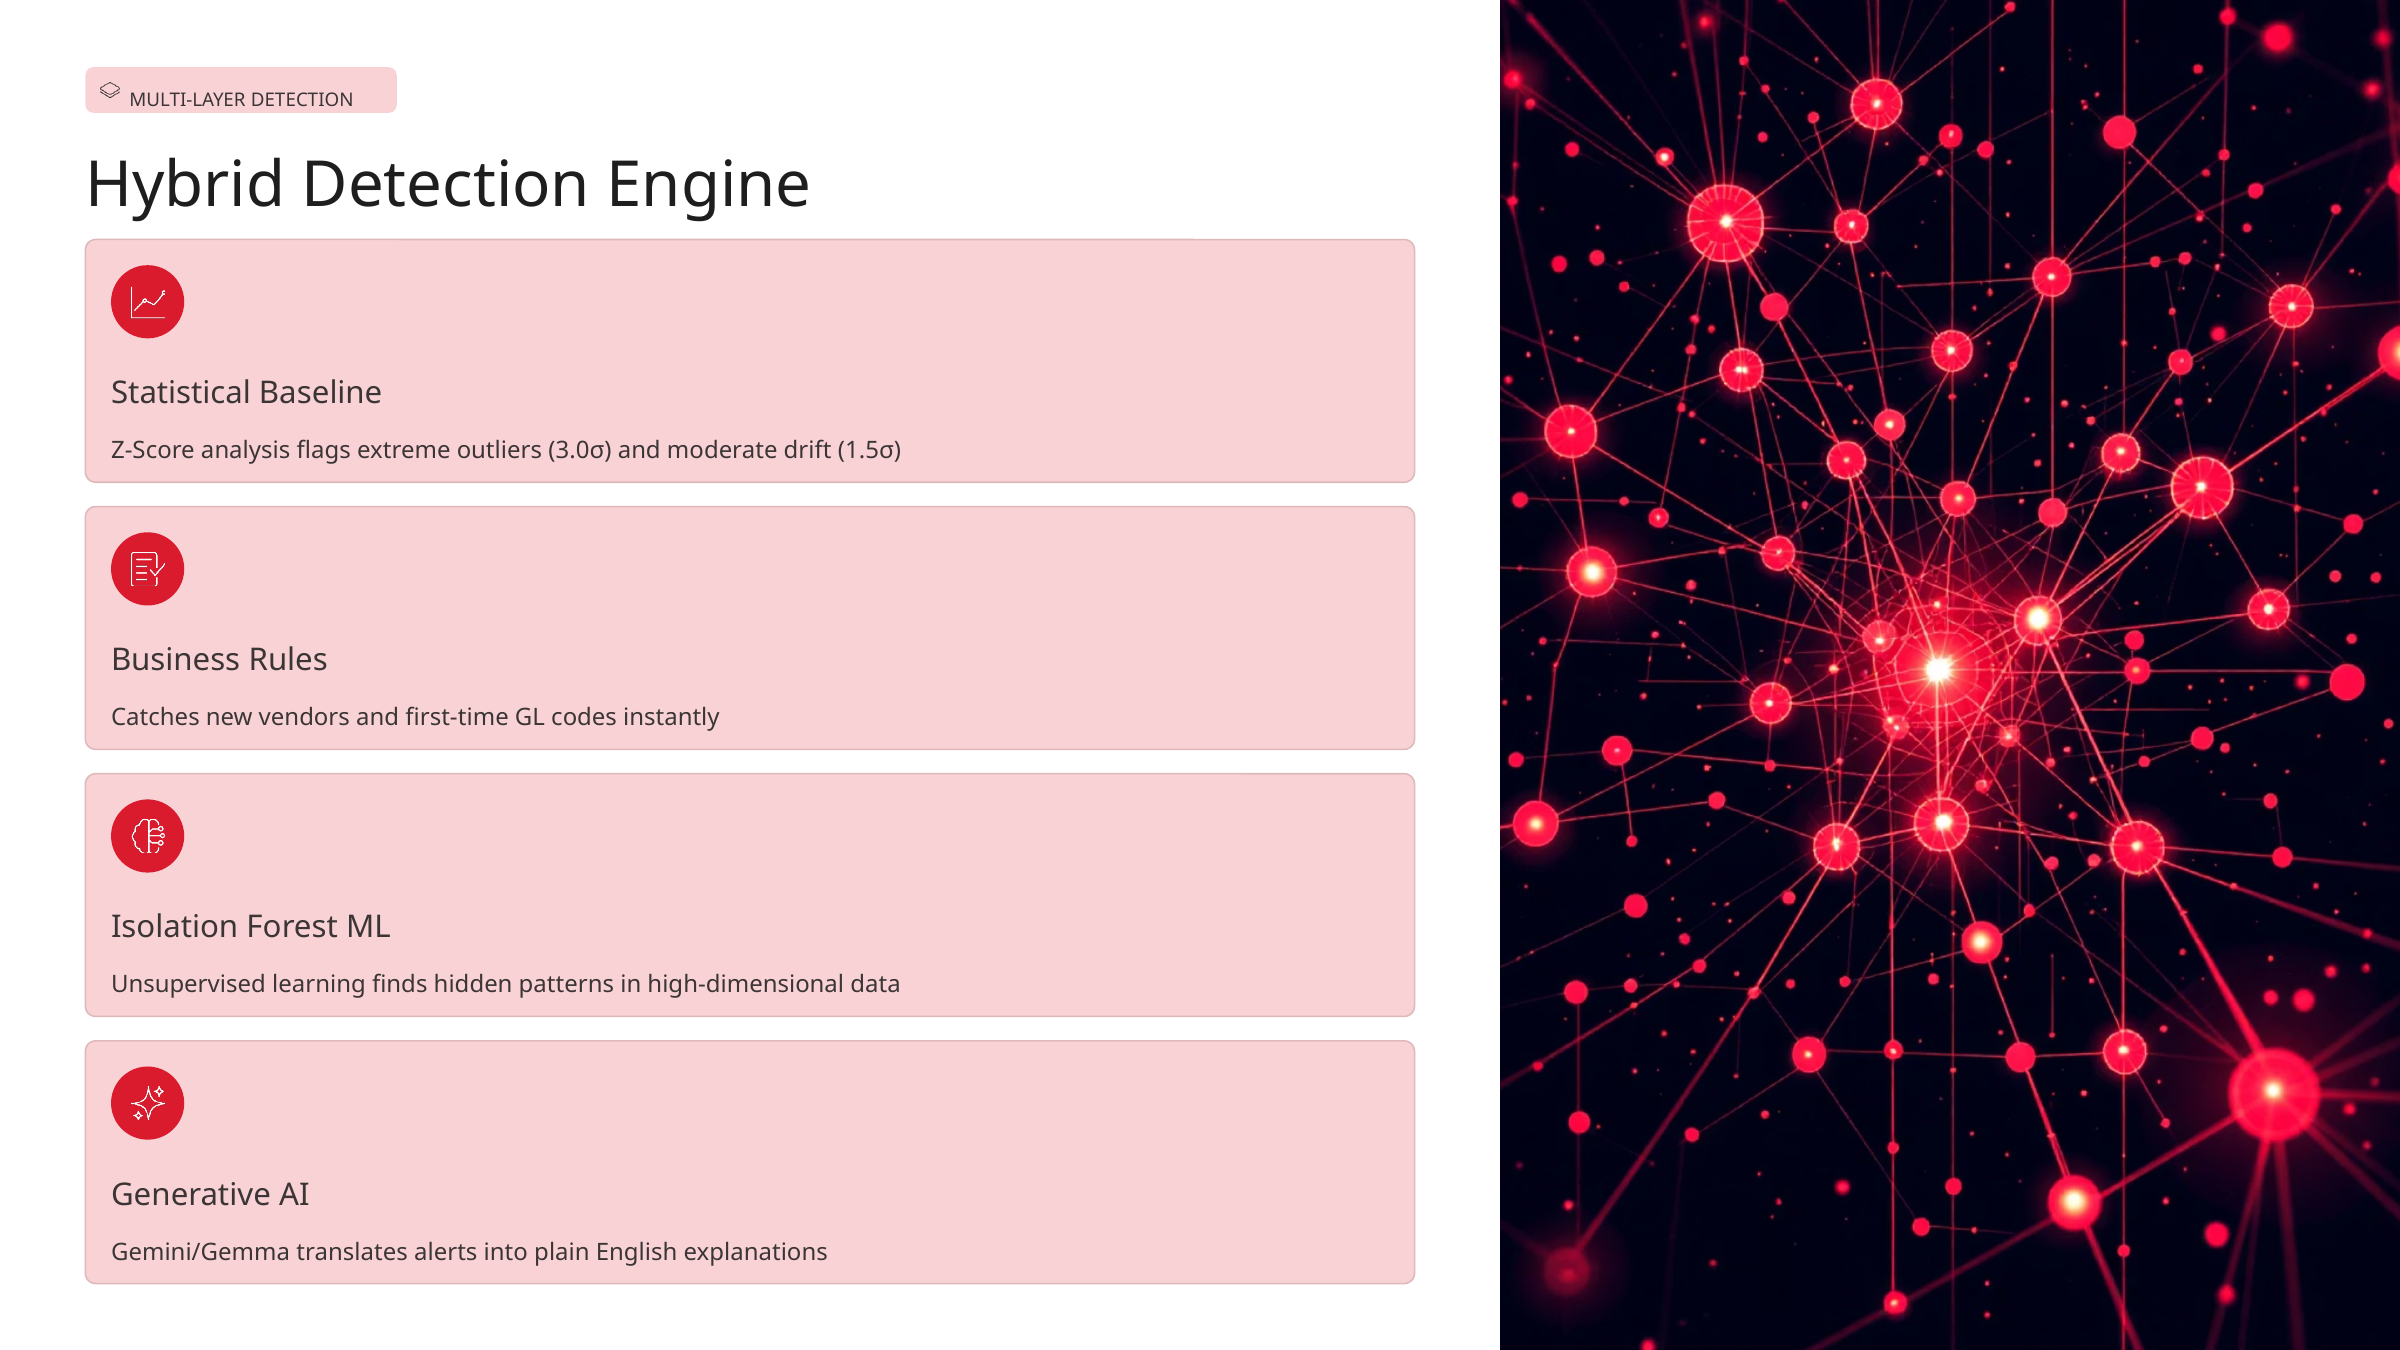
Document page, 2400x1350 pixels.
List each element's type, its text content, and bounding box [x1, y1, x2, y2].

picture [99, 79, 120, 100]
text_box Unsupervised learning finds hidden patterns in high-dimensional data [111, 951, 1389, 991]
text_box Isolation Forest ML [111, 896, 433, 938]
text_box Hybrid Detection Engine [85, 122, 895, 203]
text_box Business Rules [111, 629, 433, 670]
text_box Z-Score analysis flags extreme outliers (3.0σ) and moderate drift (1.5σ) [111, 417, 1389, 457]
text_box [111, 265, 185, 339]
text_box Generative AI [111, 1164, 433, 1205]
picture [130, 819, 165, 853]
text_box [85, 67, 397, 113]
picture [130, 285, 165, 319]
text_box Gemini/Gemma translates alerts into plain English explanations [111, 1218, 1389, 1258]
text_box [85, 239, 1415, 483]
text_box Statistical Baseline [111, 362, 433, 403]
picture [130, 1086, 165, 1120]
picture [130, 552, 165, 586]
text_box Catches new vendors and first-time GL codes instantly [111, 684, 1389, 724]
text_box [85, 773, 1415, 1017]
picture [1499, 0, 2400, 1350]
text_box MULTI-LAYER DETECTION [129, 74, 383, 106]
text_box [85, 506, 1415, 750]
text_box [85, 1040, 1415, 1284]
text_box [111, 1066, 185, 1140]
text_box [111, 799, 185, 873]
text_box [111, 532, 185, 606]
